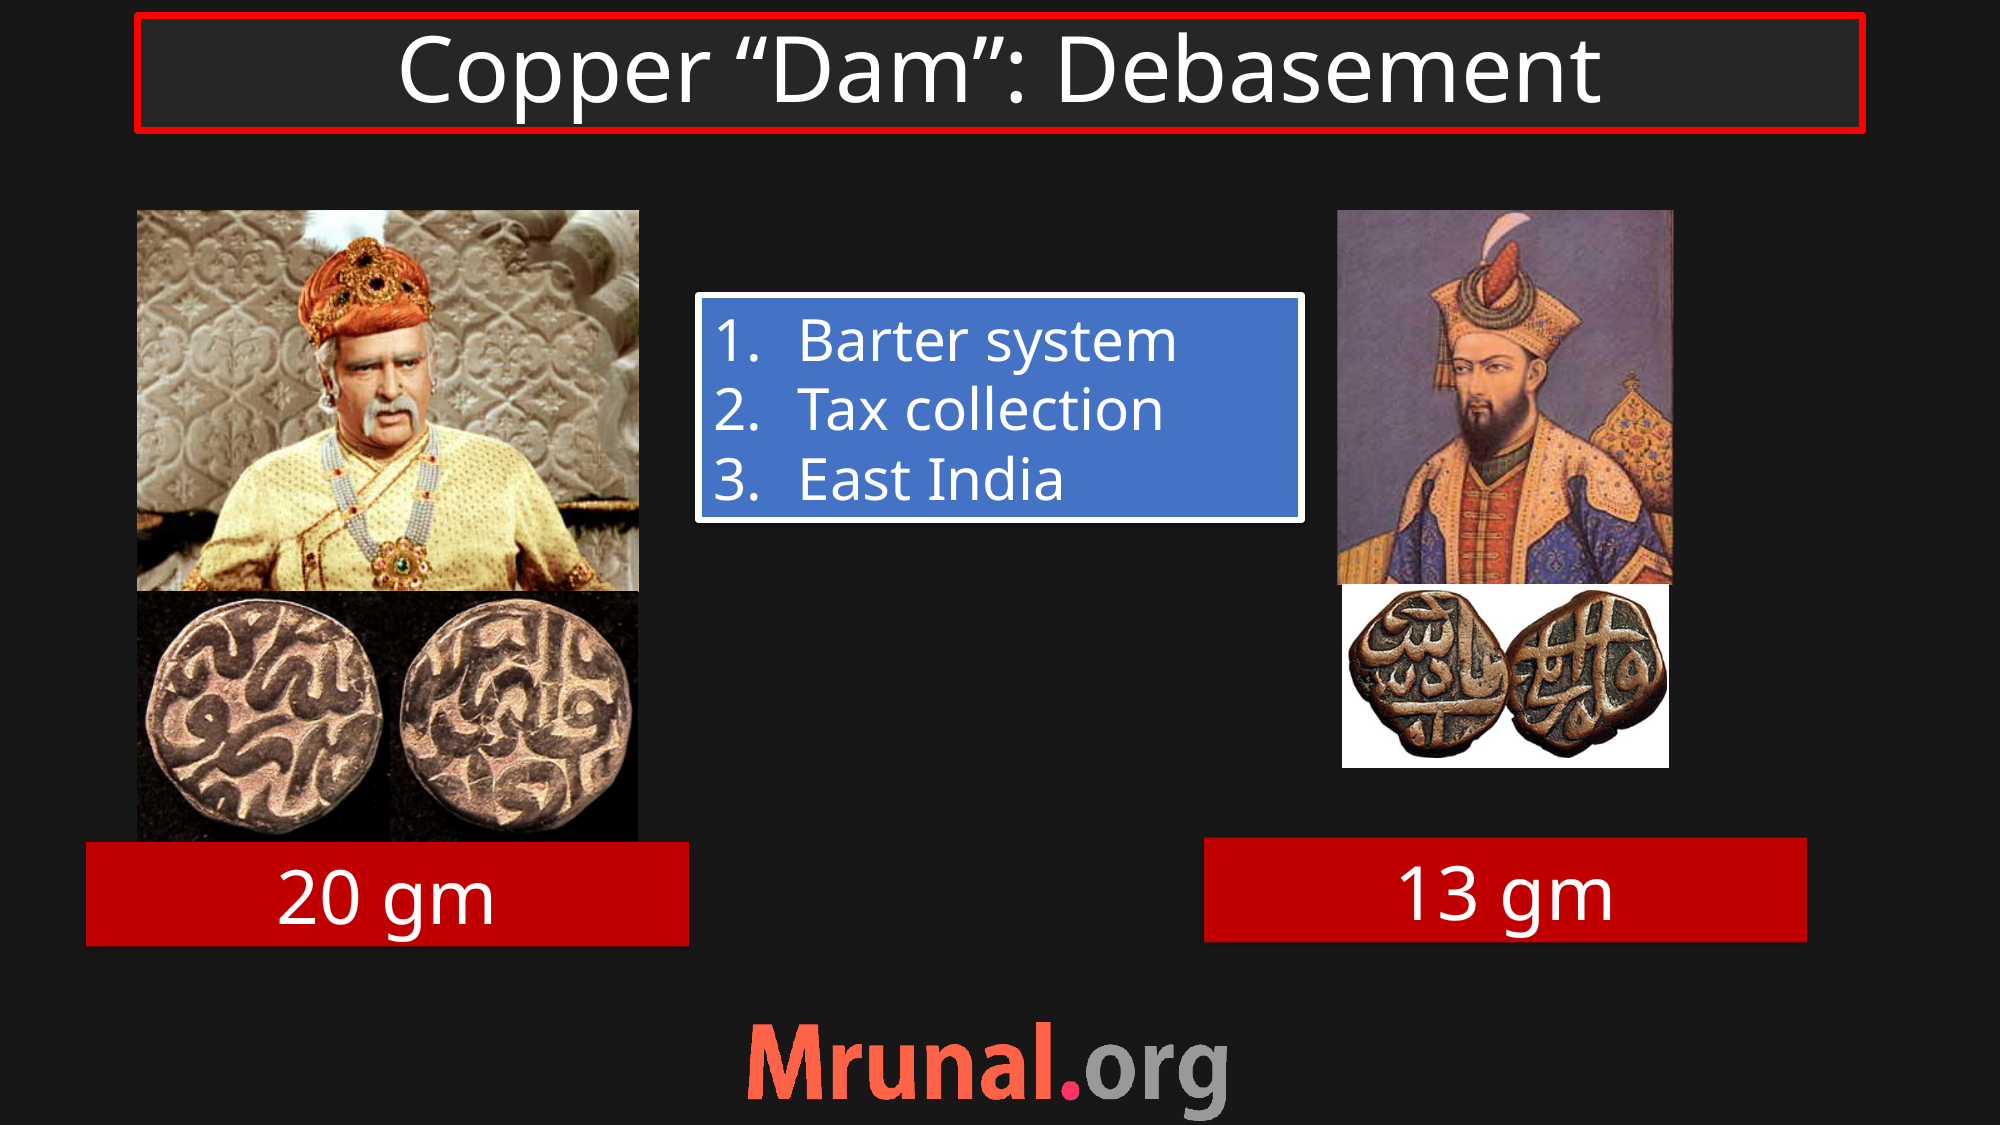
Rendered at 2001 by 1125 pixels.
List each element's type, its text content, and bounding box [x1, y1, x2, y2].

text_box Barter system Tax collection East India [695, 292, 1305, 523]
title Copper “Dam”: Debasement [134, 12, 1866, 134]
text_box 20 gm [86, 841, 689, 947]
picture [1337, 210, 1674, 768]
picture [137, 210, 640, 842]
text_box 13 gm [1204, 837, 1807, 943]
picture [741, 1005, 1230, 1125]
